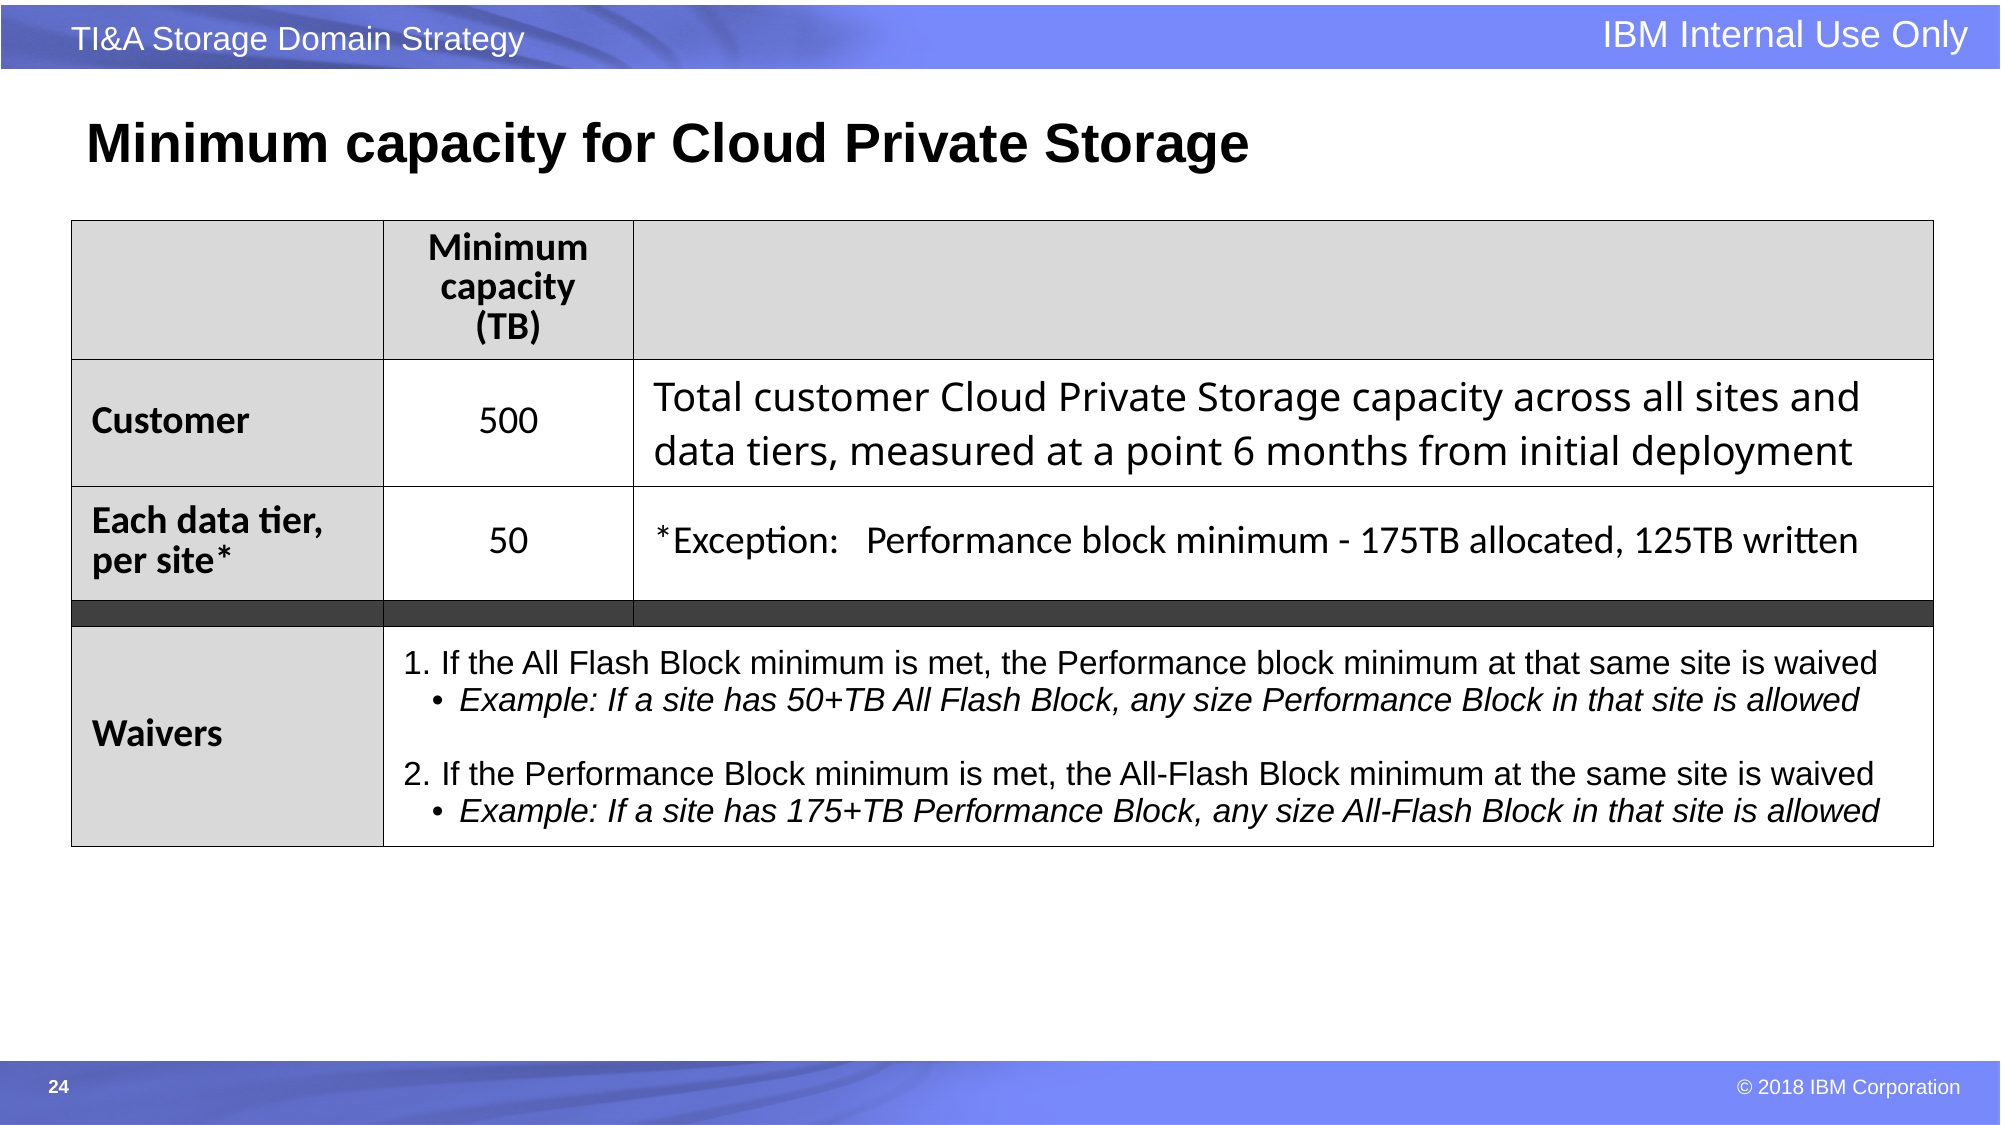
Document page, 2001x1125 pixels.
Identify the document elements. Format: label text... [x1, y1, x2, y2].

table_cell Each data tier, per site* [72, 487, 383, 600]
table_cell [72, 601, 383, 626]
title Minimum capacity for Cloud Private Storage [71, 99, 1972, 160]
table_header [634, 221, 1933, 359]
table_cell Waivers [72, 627, 383, 846]
table_cell *Exception: Performance block minimum - 175TB allocated, 125TB written [634, 487, 1933, 600]
table_cell 500 [384, 360, 633, 486]
table_cell 50 [384, 487, 633, 600]
table_cell Total customer Cloud Private Storage capacity across all sites and data tiers, measured at a point 6 months from initial deployment [634, 360, 1933, 486]
table_cell [384, 601, 633, 626]
table_cell Customer [72, 360, 383, 486]
table_header Minimum capacity (TB) [384, 221, 633, 359]
table_cell If the All Flash Block minimum is met, the Performance block minimum at that same site is waived Example: If a site has 50+TB All Flash Block, any size Performance Block in that site is allowed If the Performance Block minimum is met, the All-Flash Block minimum at the same site is waived Example: If a site has 175+TB Performance Block, any size All-Flash Block in that site is allowed [384, 627, 1933, 846]
picture [1, 5, 2000, 69]
table_cell [634, 601, 1933, 626]
table_header [72, 221, 383, 359]
picture [0, 1061, 2000, 1125]
